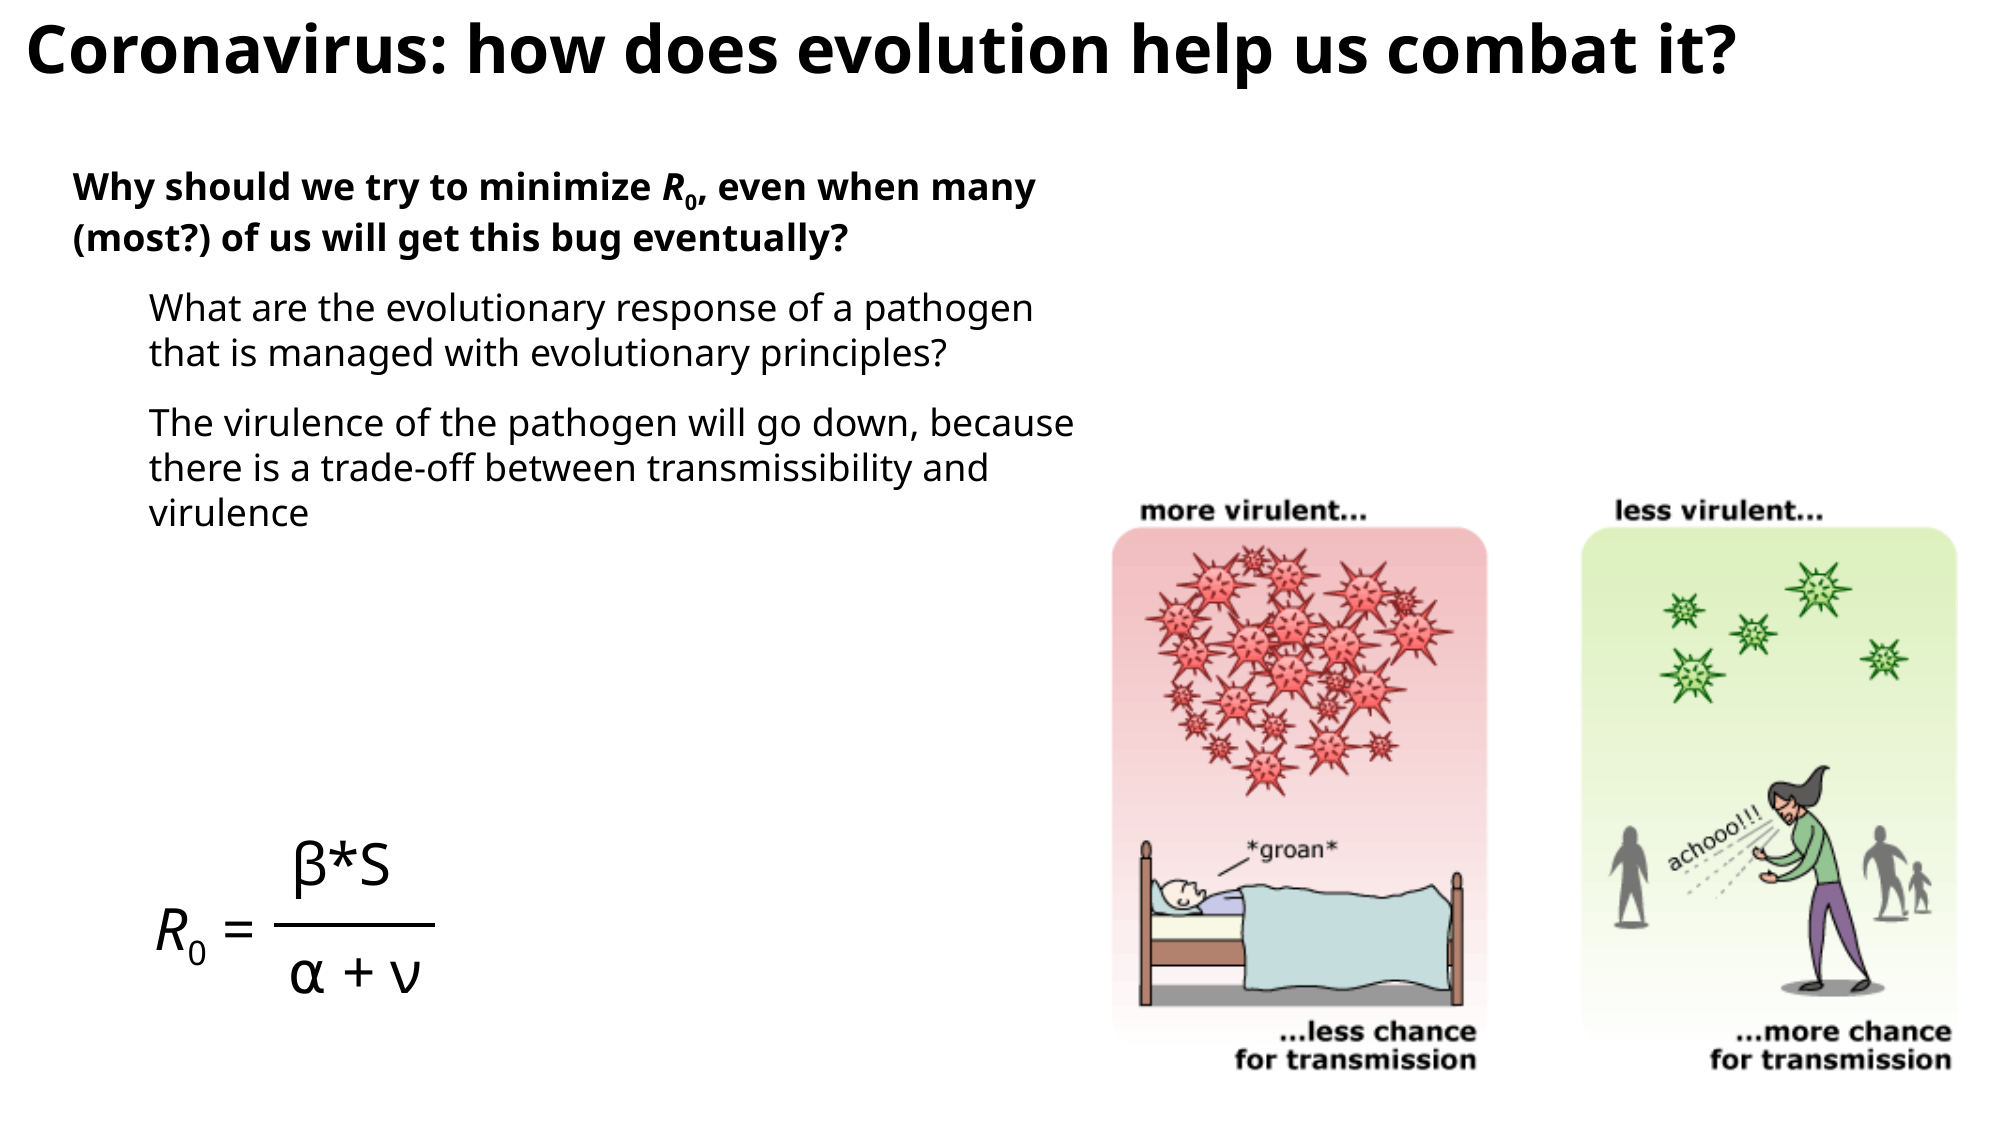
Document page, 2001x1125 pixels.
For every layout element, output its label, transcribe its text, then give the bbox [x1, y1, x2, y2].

picture [1111, 493, 1958, 1076]
text_box Why should we try to minimize R0, even when many (most?) of us will get this bug eventually? What are the evolutionary response of a pathogen that is managed with evolutionary principles? The virulence of the pathogen will go down, because there is a trade-off between transmissibility and virulence [58, 155, 1093, 542]
text_box Coronavirus: how does evolution help us combat it? [11, 0, 1754, 95]
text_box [137, 819, 435, 1014]
